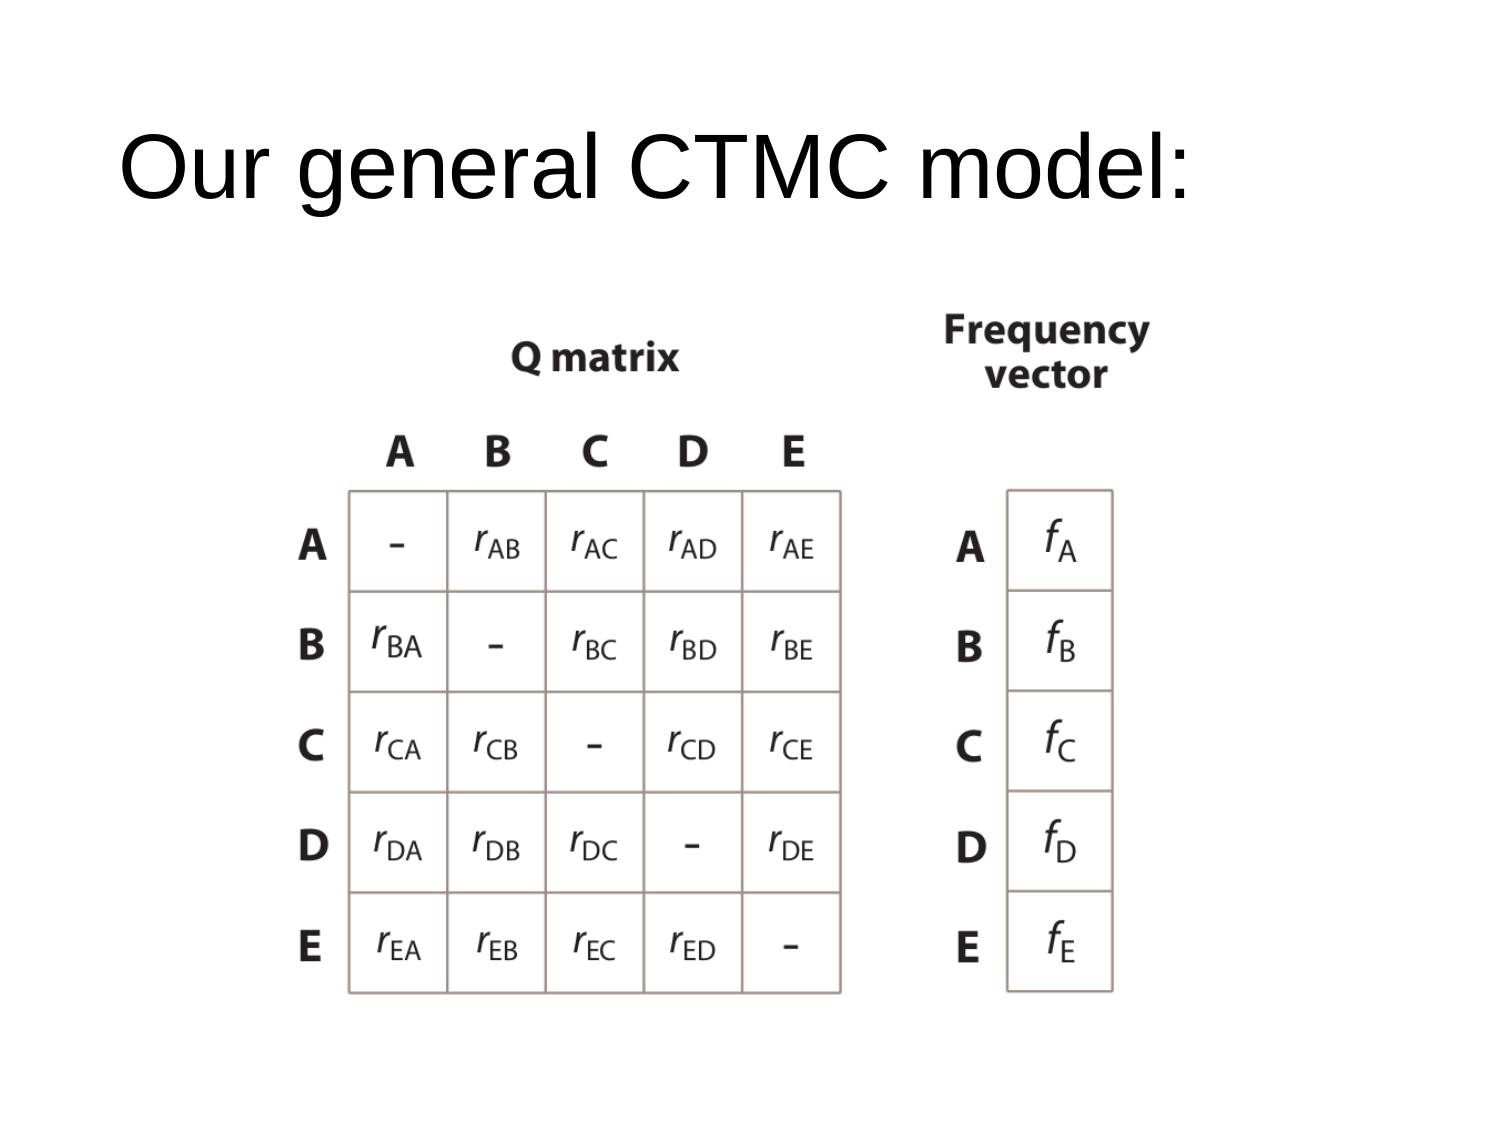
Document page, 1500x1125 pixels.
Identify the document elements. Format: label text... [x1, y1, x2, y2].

title Our general CTMC model: [103, 59, 1397, 278]
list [151, 267, 1297, 1061]
